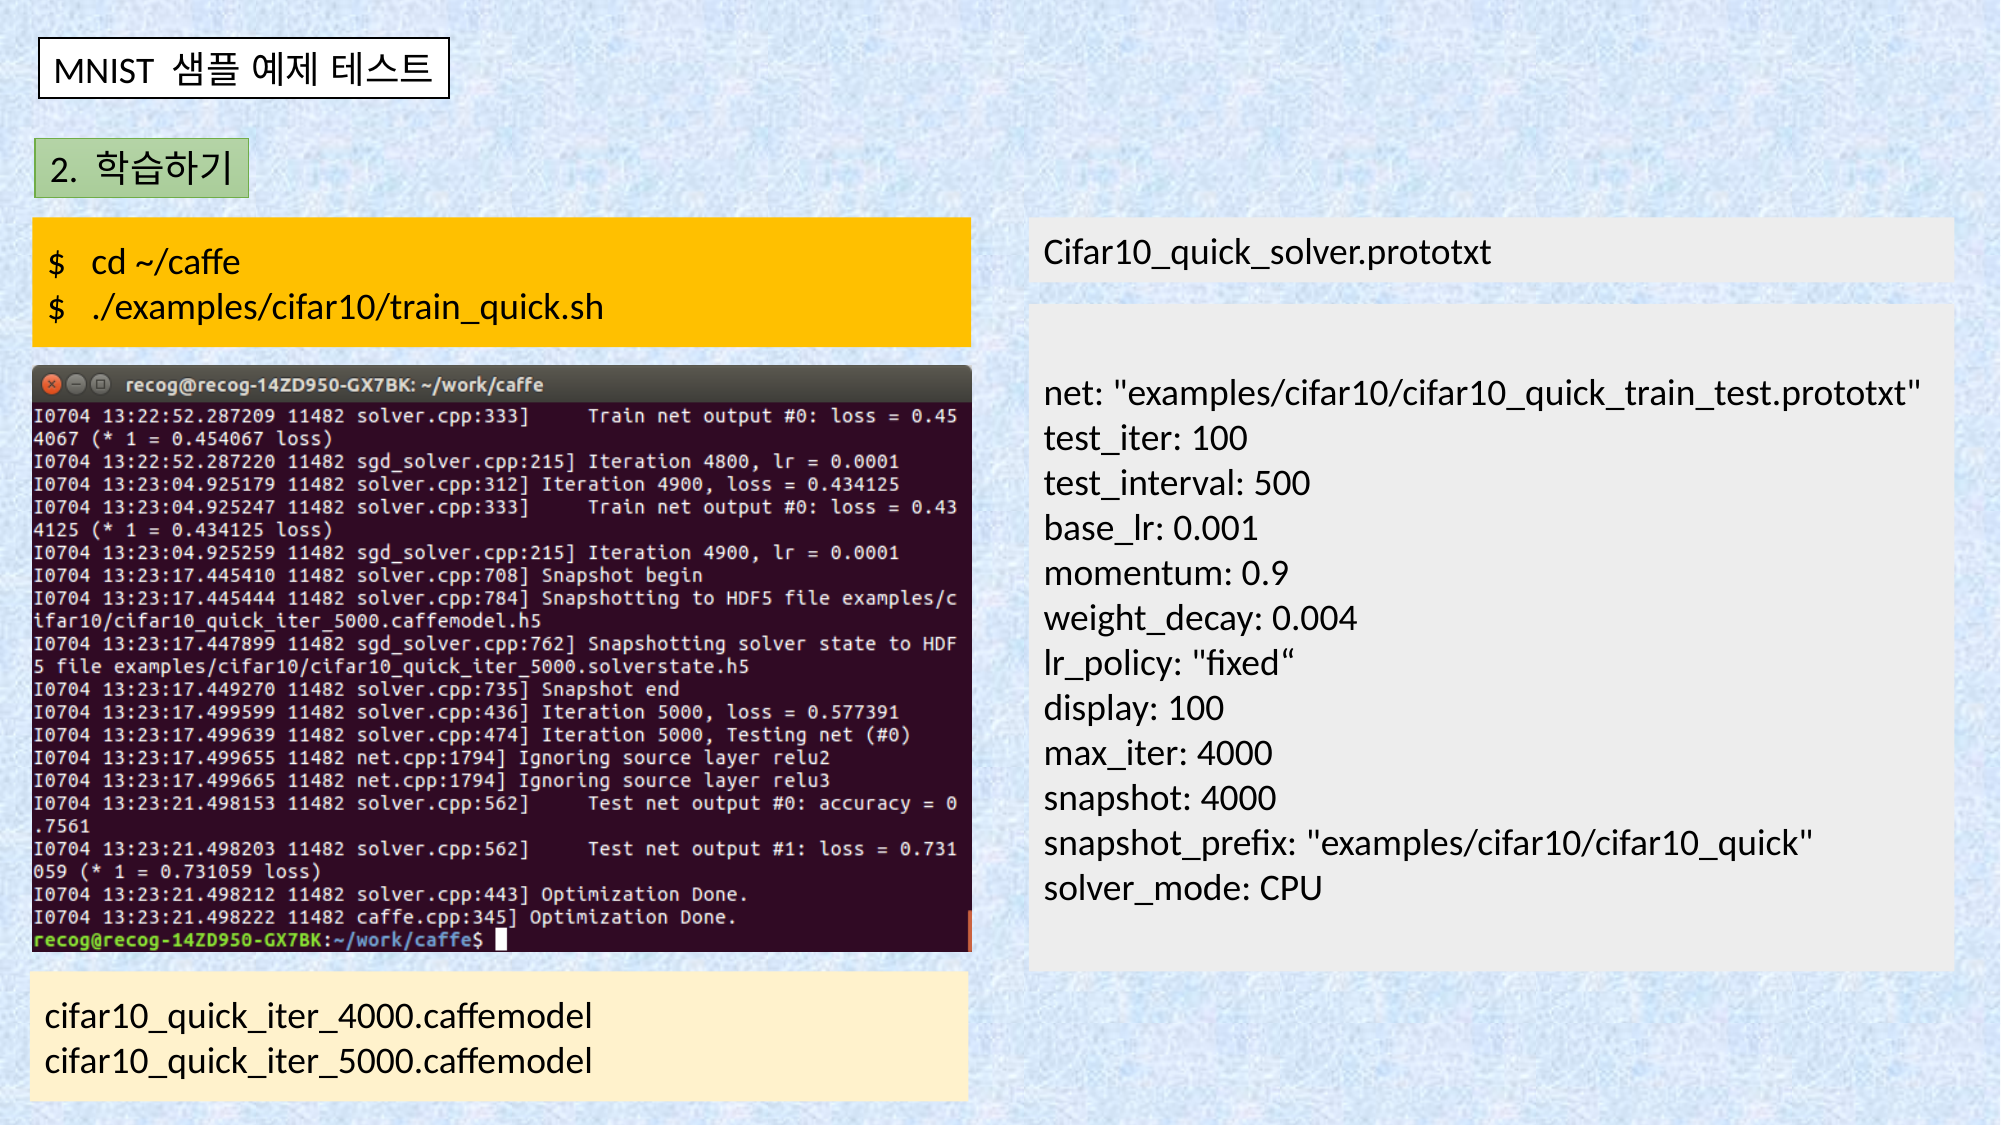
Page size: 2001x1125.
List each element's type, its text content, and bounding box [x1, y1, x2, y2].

picture [0, 0, 2001, 1125]
text_box $ cd ~/caffe $ ./examples/cifar10/train_quick.sh [32, 217, 972, 348]
text_box net: "examples/cifar10/cifar10_quick_train_test.prototxt" test_iter: 100 test_interval: 500 base_lr: 0.001 momentum: 0.9 weight_decay: 0.004 lr_policy: "fixed“ display: 100 max_iter: 4000 snapshot: 4000 snapshot_prefix: "examples/cifar10/cifar10_quick" solver_mode: CPU [1028, 303, 1955, 972]
text_box 2. 학습하기 [34, 138, 249, 198]
text_box Cifar10_quick_solver.prototxt [1028, 216, 1955, 283]
text_box cifar10_quick_iter_4000.caffemodel cifar10_quick_iter_5000.caffemodel [29, 971, 969, 1102]
text_box MNIST 샘플 예제 테스트 [38, 37, 450, 99]
